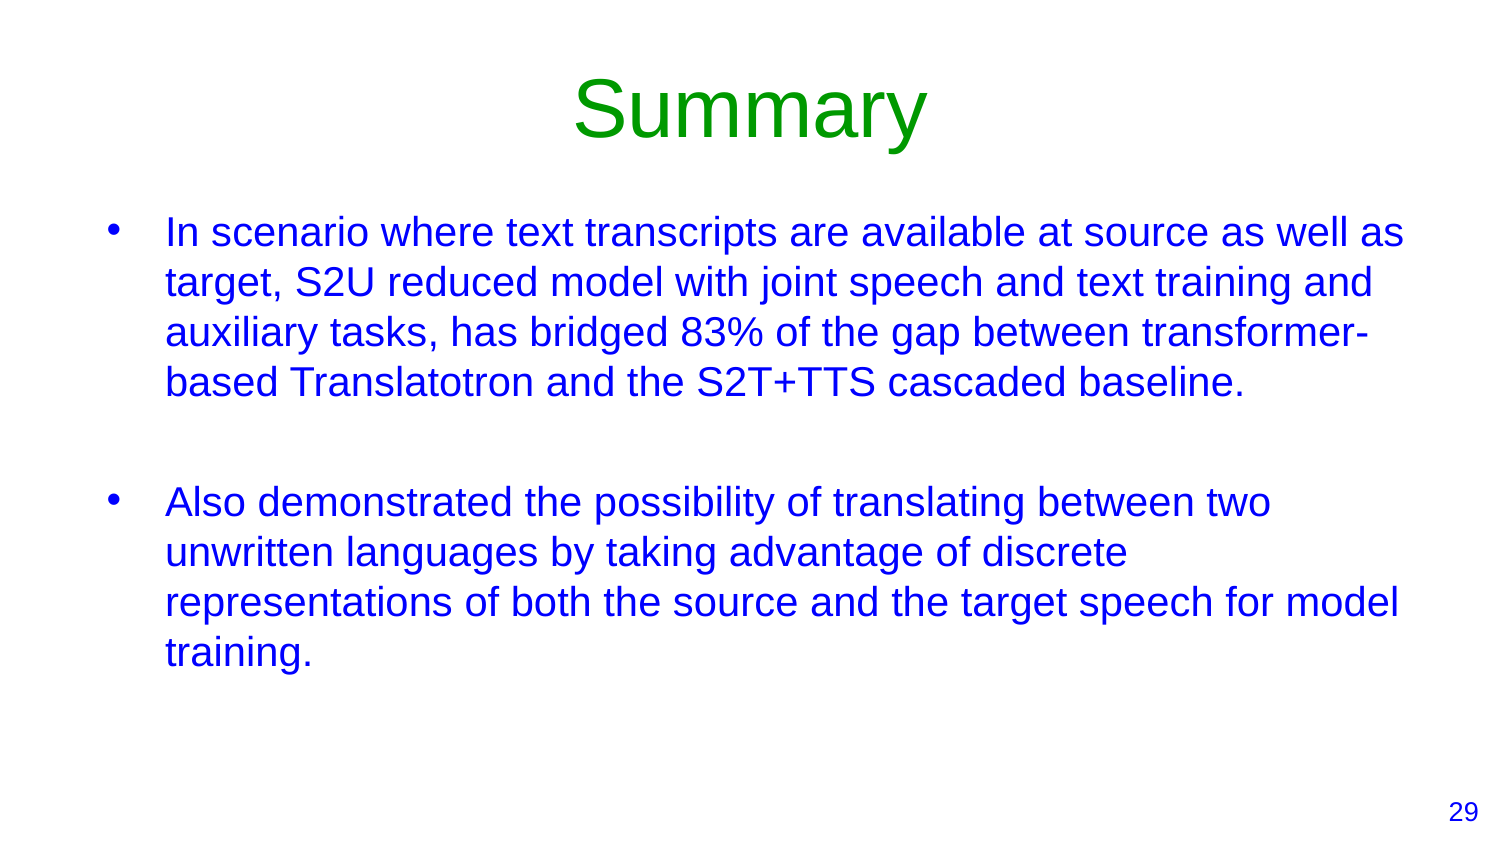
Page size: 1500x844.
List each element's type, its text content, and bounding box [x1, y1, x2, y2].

slide_number ‹#› [1403, 779, 1494, 844]
list In scenario where text transcripts are available at source as well as target, S2U reduced model with joint speech and text training and auxiliary tasks, has bridged 83% of the gap between transformer-based Translatotron and the S2T+TTS cascaded baseline. Also demonstrated the possibility of translating between two unwritten languages by taking advantage of discrete representations of both the source and the target speech for model training. [75, 196, 1425, 754]
title Summary [75, 33, 1425, 175]
